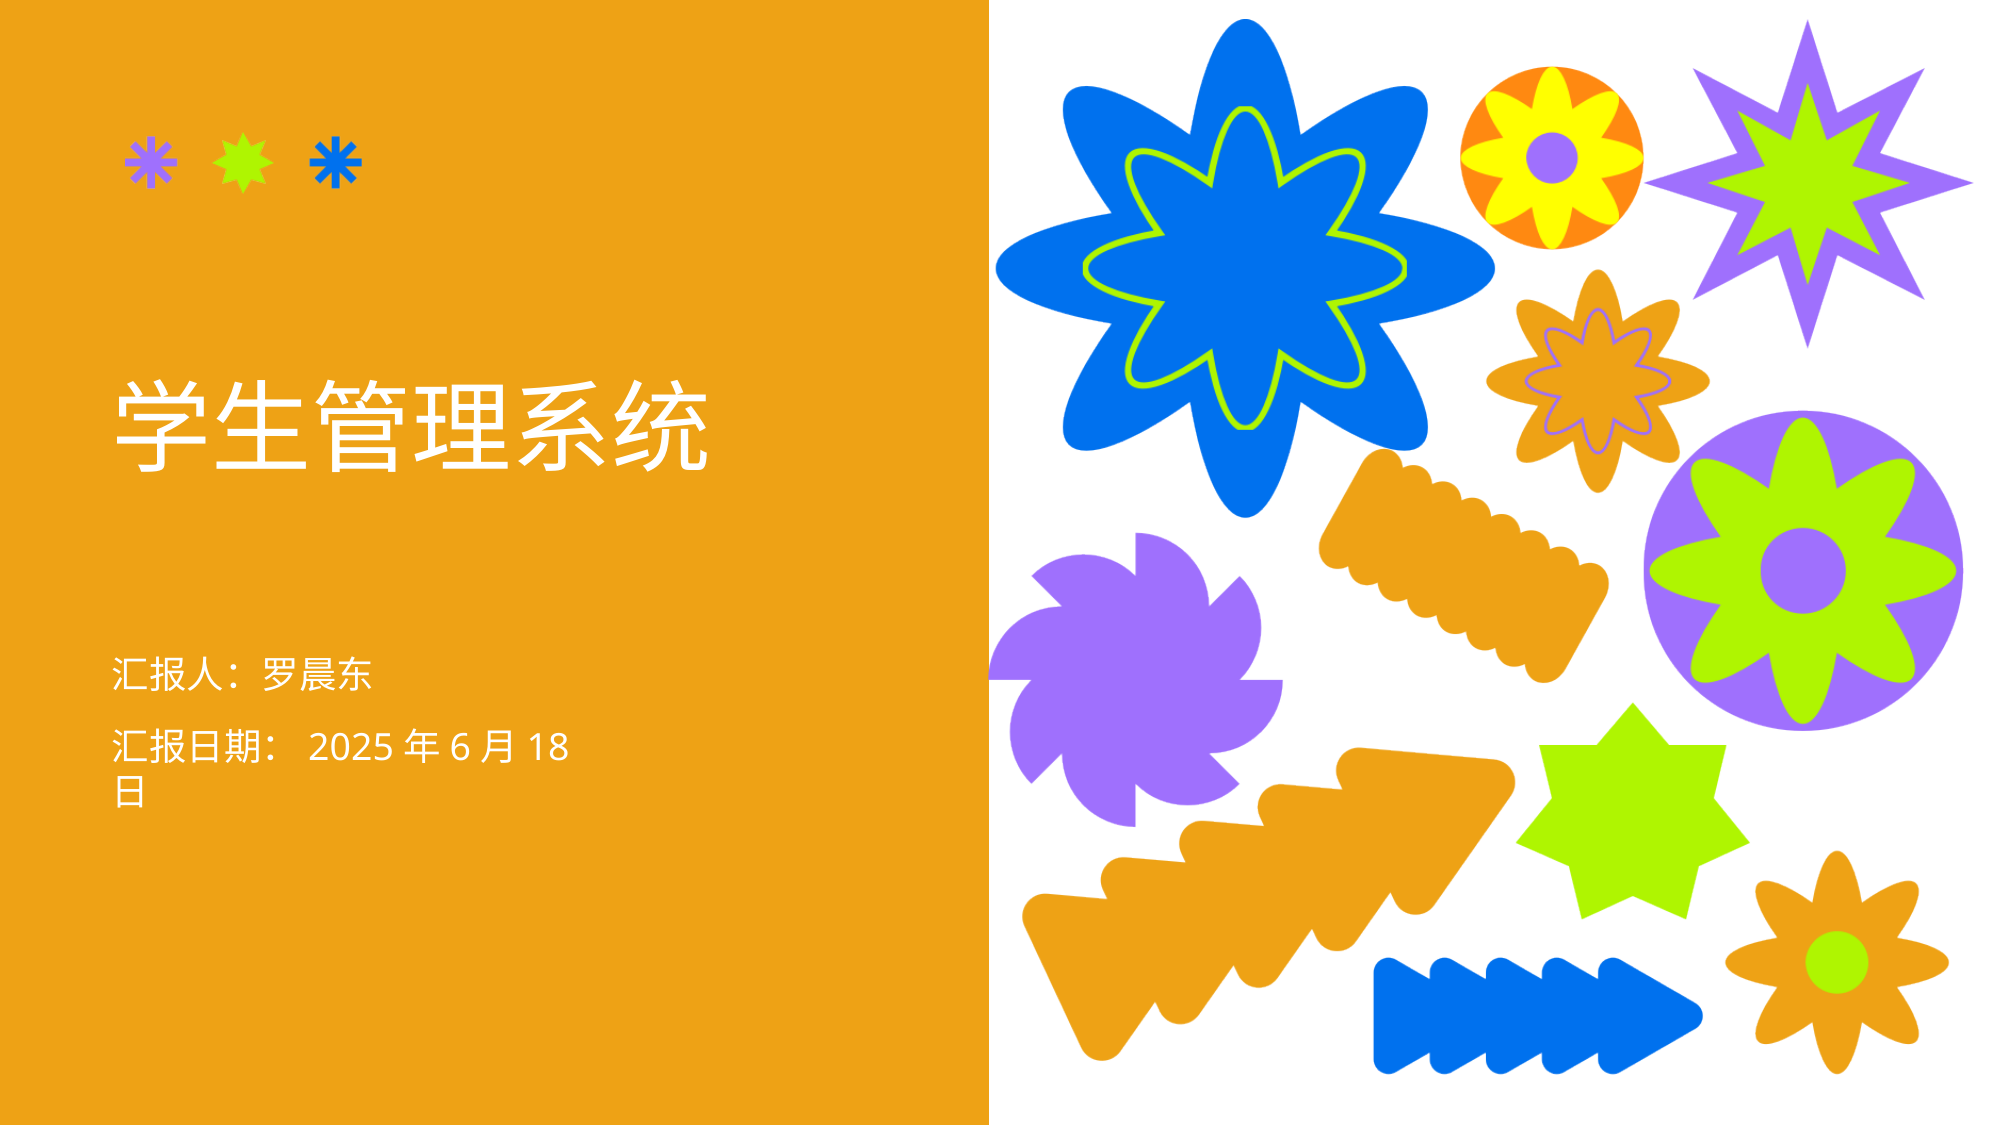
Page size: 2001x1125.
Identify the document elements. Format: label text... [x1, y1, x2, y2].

text_box [0, 0, 989, 1125]
text_box 汇报日期：2025年6月18日 [111, 722, 572, 807]
text_box 汇报人：罗晨东 [111, 650, 453, 722]
picture [125, 132, 363, 195]
text_box 学生管理系统 [111, 328, 903, 797]
picture [988, 18, 1975, 1076]
